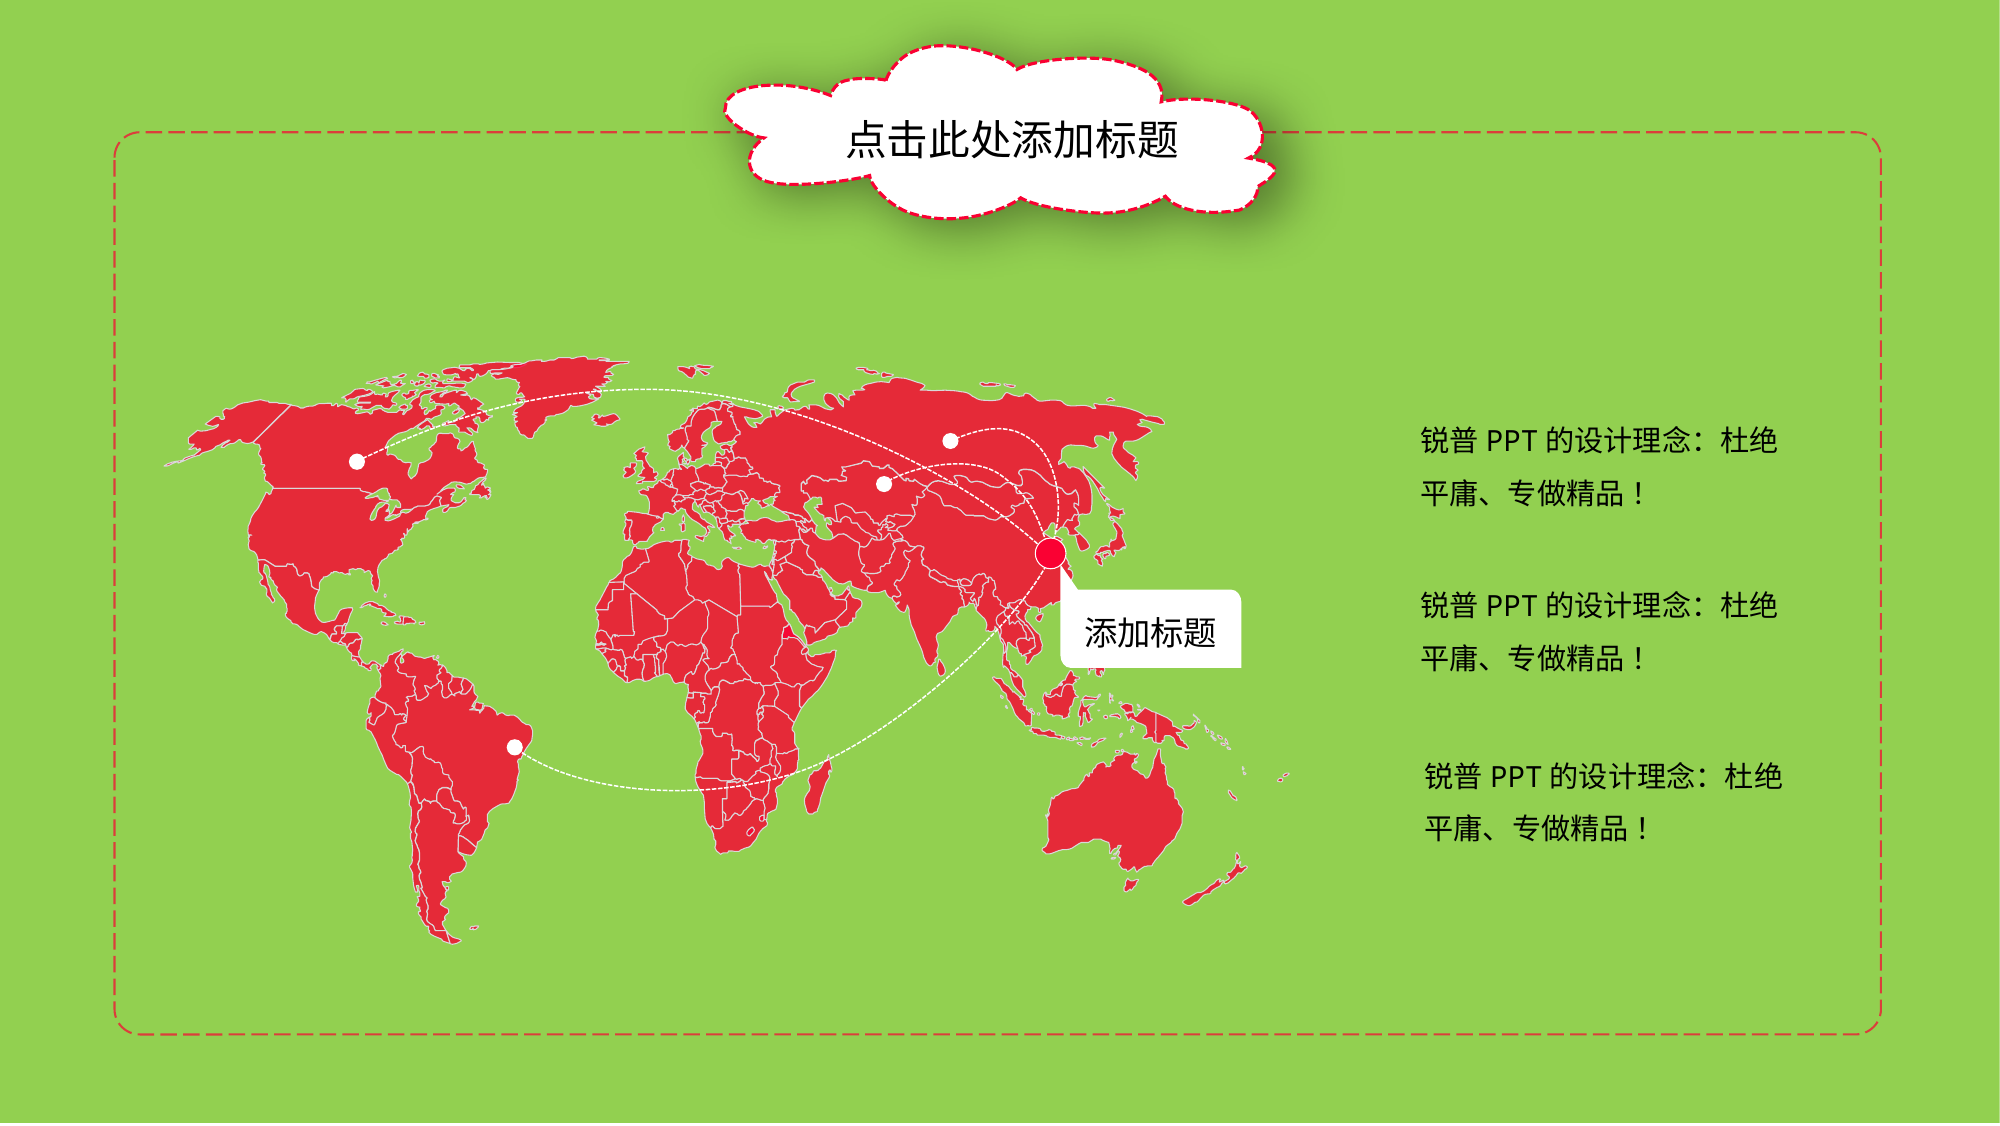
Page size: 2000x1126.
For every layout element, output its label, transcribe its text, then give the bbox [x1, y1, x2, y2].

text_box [506, 559, 1049, 791]
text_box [1051, 428, 1059, 547]
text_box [163, 356, 1290, 945]
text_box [1060, 564, 1242, 668]
text_box 锐普PPT的设计理念：杜绝平庸、专做精品 ！ [1409, 733, 1824, 853]
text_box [724, 45, 1275, 219]
text_box 锐普PPT的设计理念：杜绝平庸、专做精品 ！ [1405, 562, 1820, 683]
text_box 锐普PPT的设计理念：杜绝平庸、专做精品 ！ [1405, 397, 1820, 518]
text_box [348, 389, 1051, 557]
